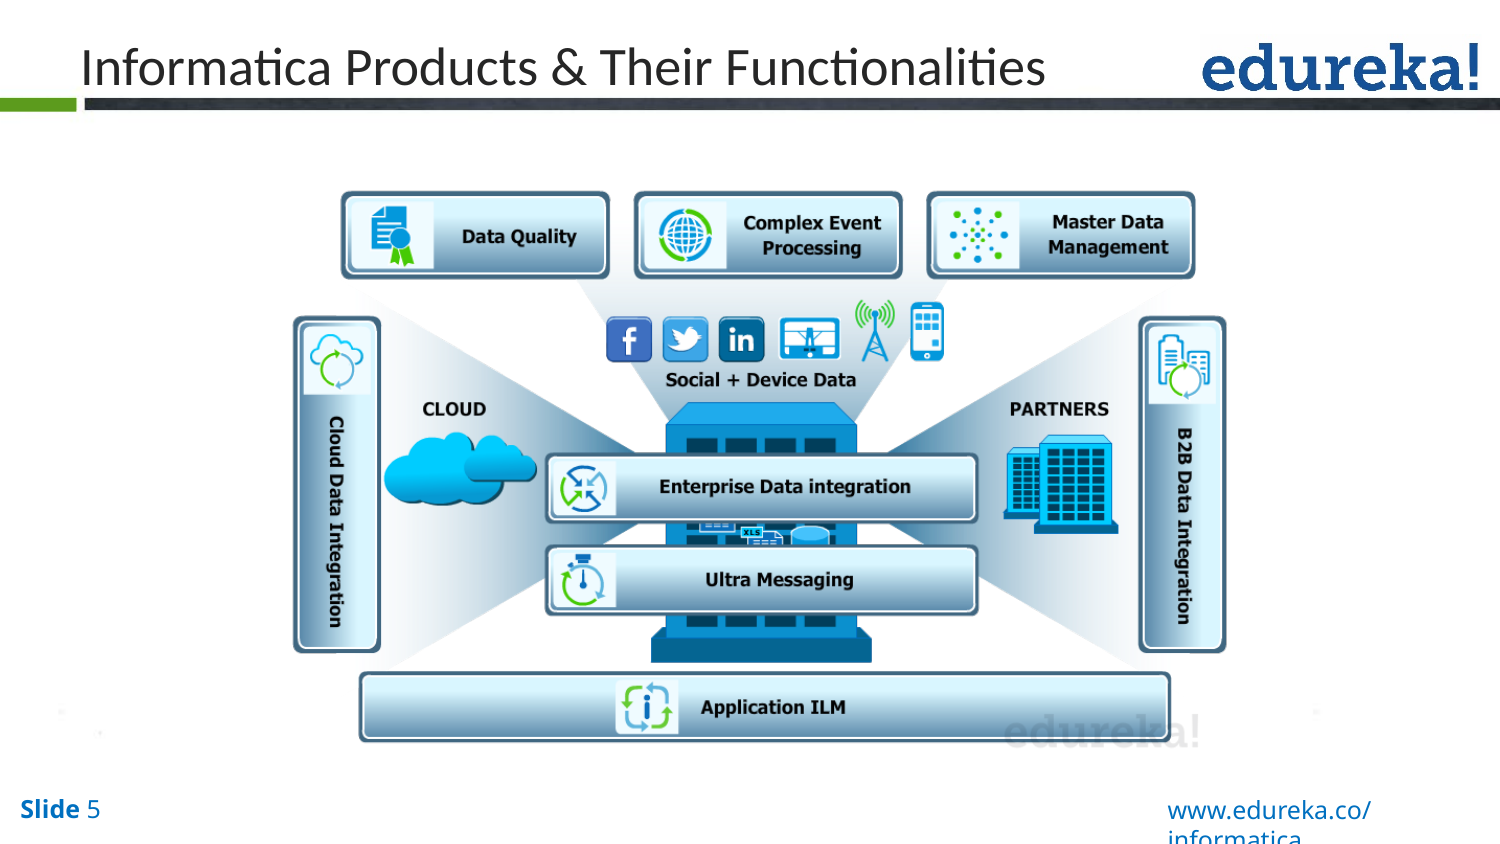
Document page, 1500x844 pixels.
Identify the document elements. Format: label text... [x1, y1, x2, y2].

picture [1227, 837, 1234, 844]
text_box Informatica Products & Their Functionalities [65, 23, 1188, 104]
picture [1201, 837, 1208, 844]
picture [0, 0, 1500, 844]
picture [1236, 837, 1242, 844]
picture [1177, 837, 1184, 844]
